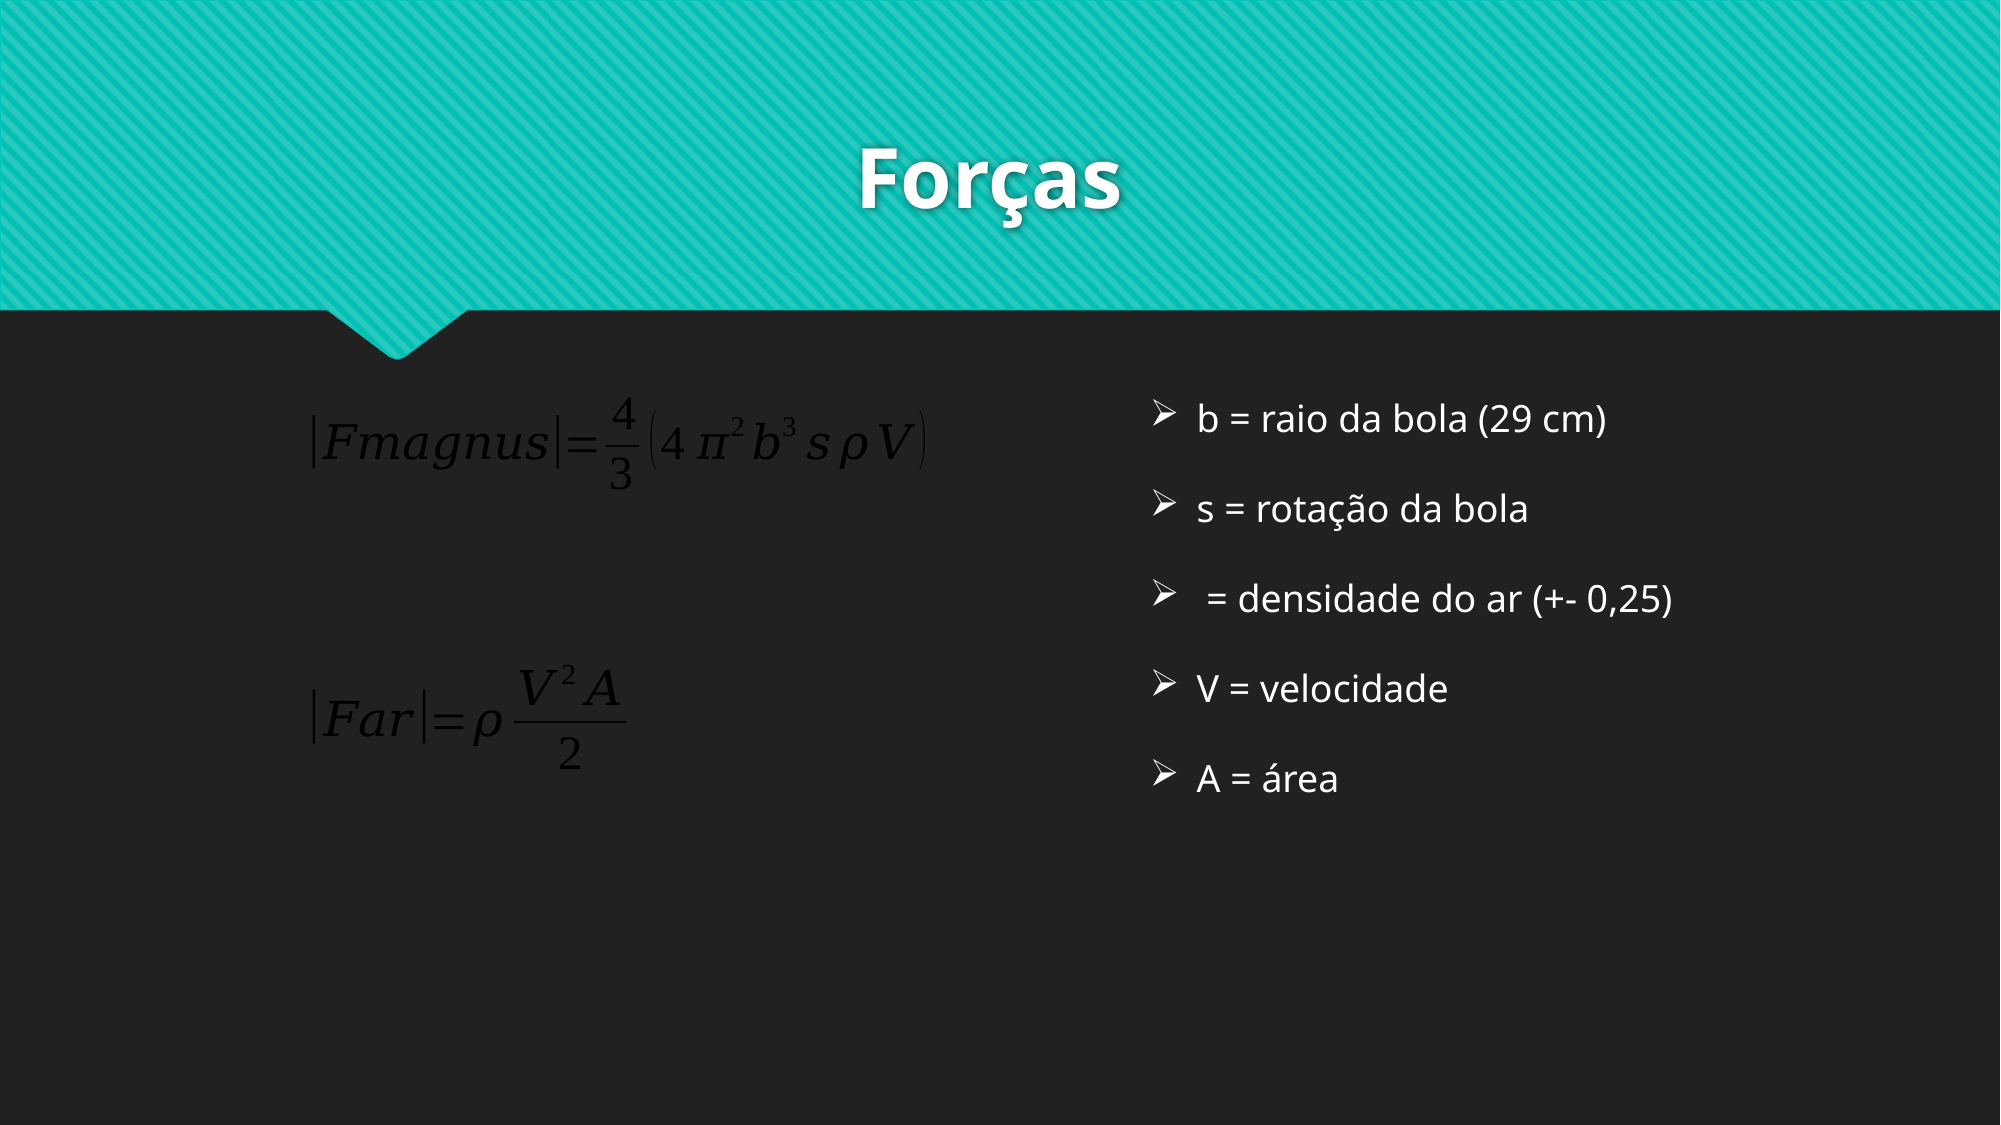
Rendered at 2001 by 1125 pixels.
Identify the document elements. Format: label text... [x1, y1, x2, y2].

title Forças [132, 73, 1868, 233]
text_box b = raio da bola (29 cm) s = rotação da bola = densidade do ar (+- 0,25) V = velocidade A = área [1135, 388, 1821, 853]
